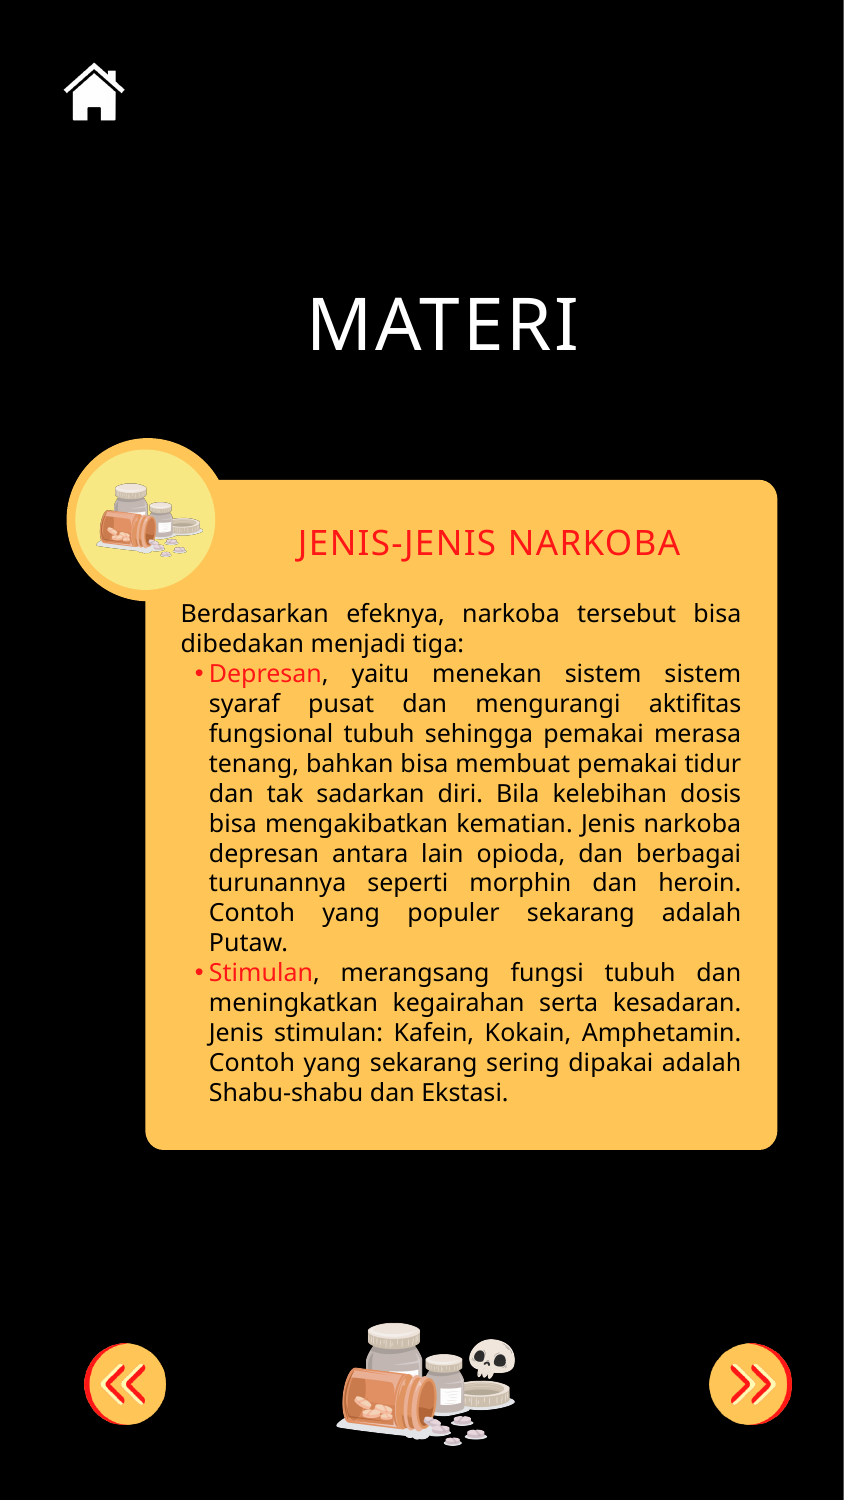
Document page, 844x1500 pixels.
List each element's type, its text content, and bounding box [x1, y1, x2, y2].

picture [709, 1343, 792, 1425]
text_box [74, 449, 216, 591]
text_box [65, 437, 230, 602]
picture [54, 52, 135, 132]
picture [329, 1322, 515, 1446]
picture [92, 482, 204, 557]
text_box MATERI [0, 263, 844, 366]
picture [84, 1343, 166, 1425]
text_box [145, 479, 778, 1151]
